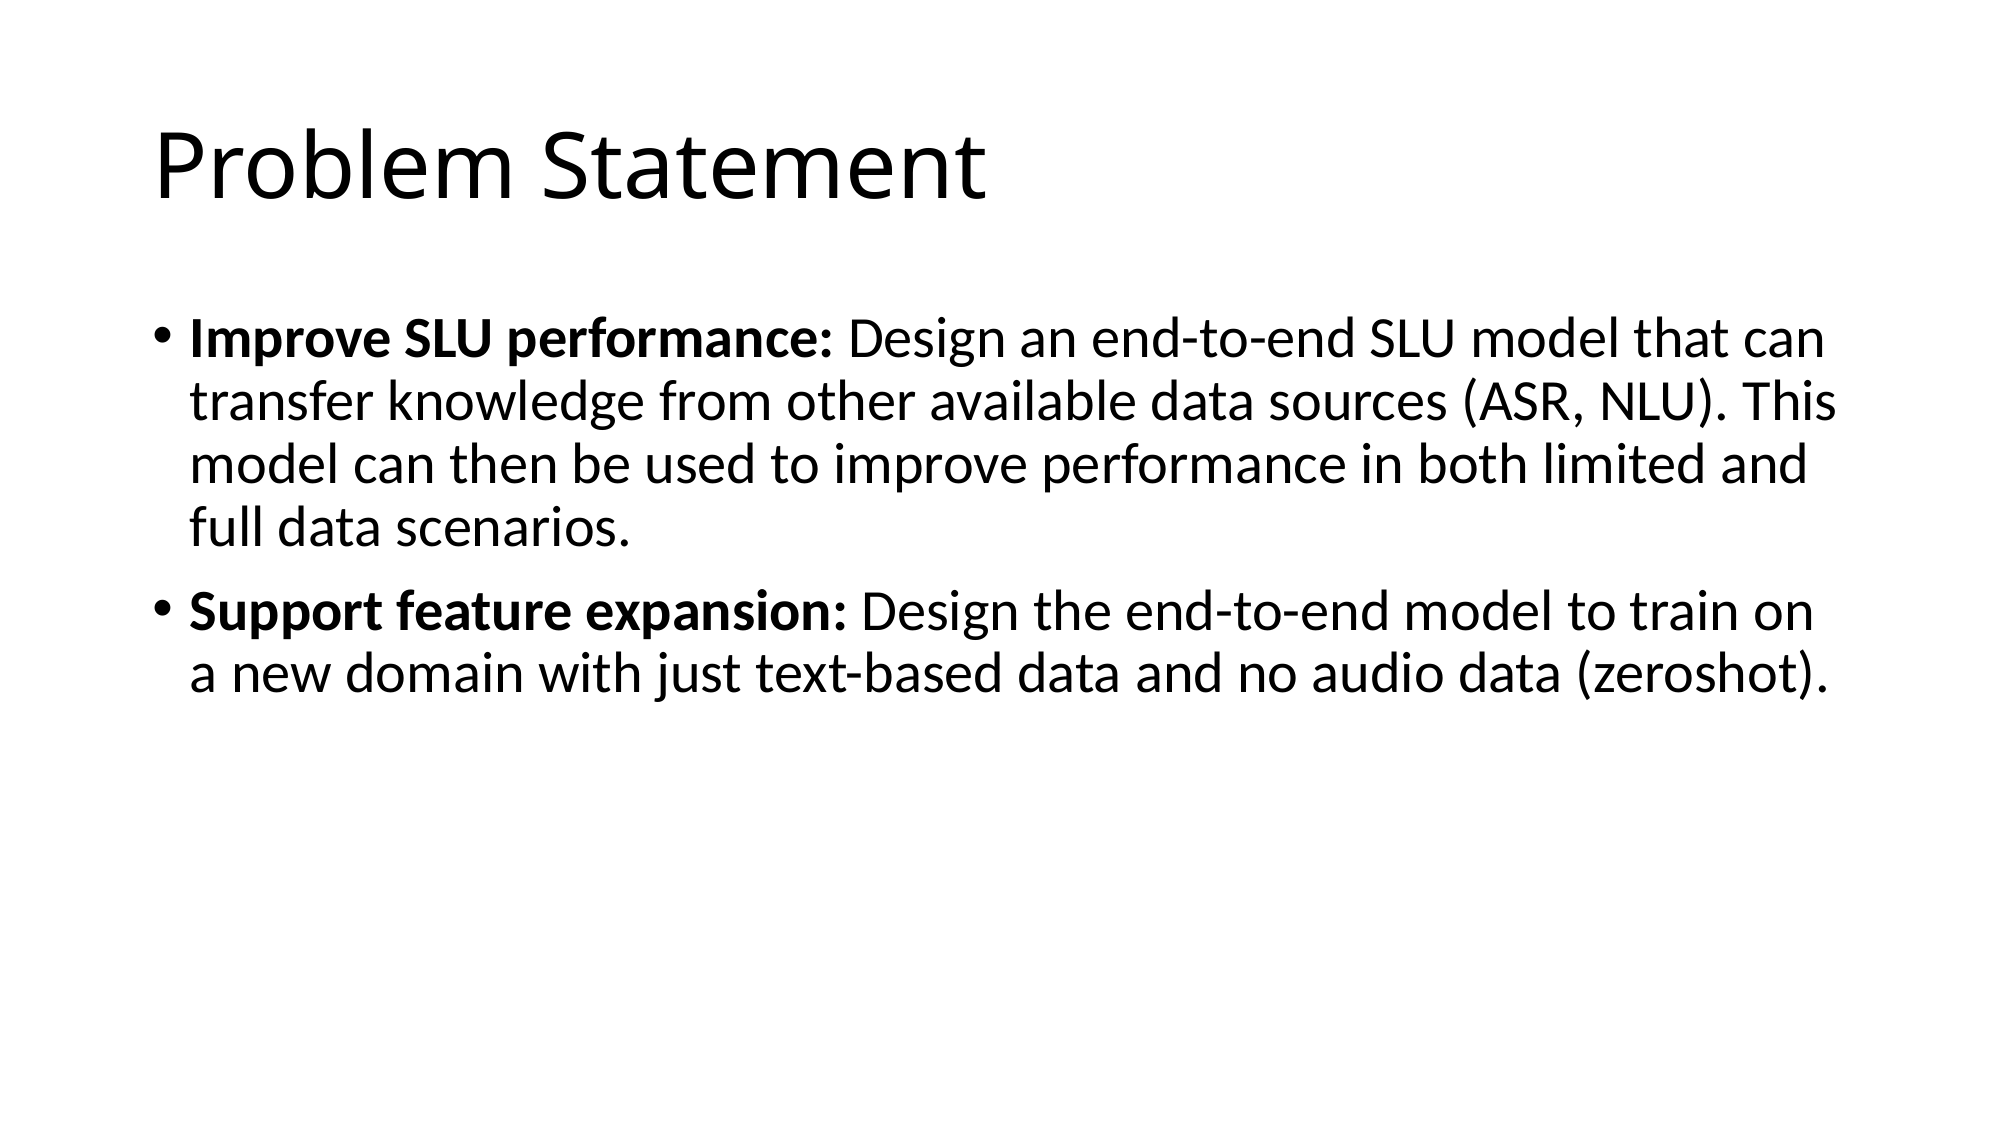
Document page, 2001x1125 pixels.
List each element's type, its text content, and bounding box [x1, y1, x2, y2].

list Improve SLU performance: Design an end-to-end SLU model that can transfer knowledge from other available data sources (ASR, NLU). This model can then be used to improve performance in both limited and full data scenarios. Support feature expansion: Design the end-to-end model to train on a new domain with just text-based data and no audio data (zeroshot). [137, 299, 1863, 1014]
title Problem Statement [137, 59, 1863, 278]
